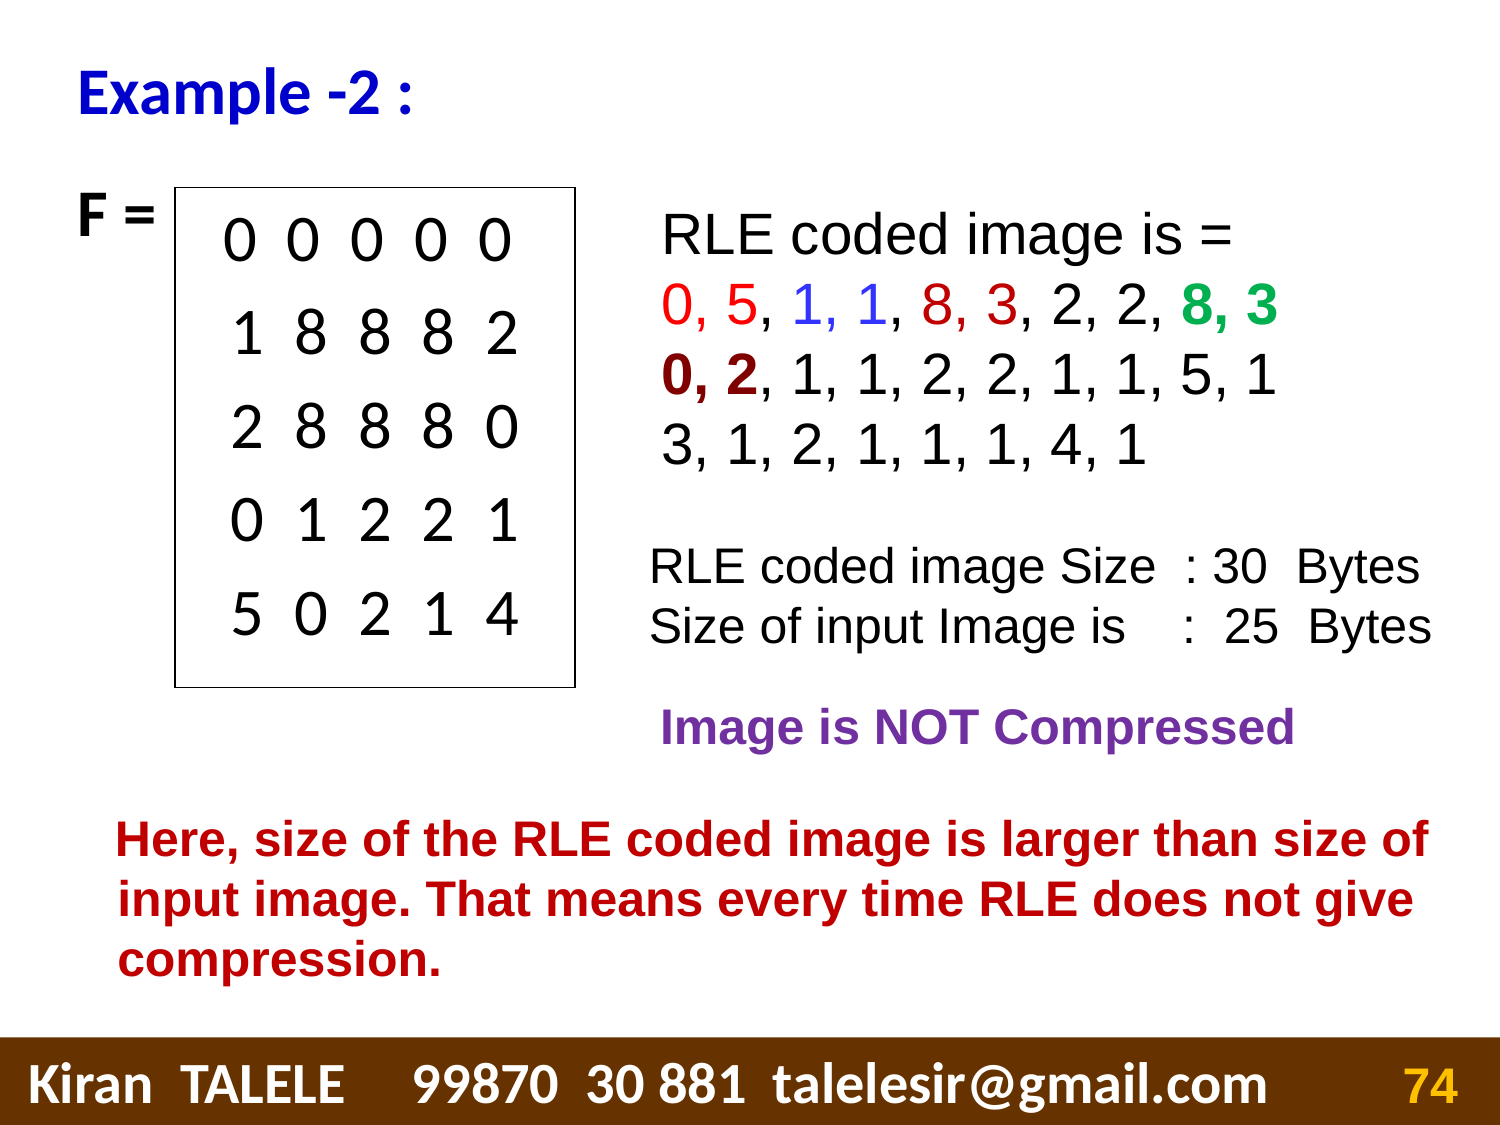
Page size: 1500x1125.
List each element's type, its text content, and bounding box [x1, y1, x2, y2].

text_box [0, 1037, 1500, 1125]
list 0 0 0 0 0 1 8 8 8 2 2 8 8 8 0 0 1 2 2 1 5 0 2 1 4 [174, 187, 575, 688]
text_box F = [62, 162, 175, 250]
text_box RLE coded image is = 0, 5, 1, 1, 8, 3, 2, 2, 8, 3 0, 2, 1, 1, 2, 2, 1, 1, 5, 1 3, 1, 2, 1, 1, 1, 4, 1 [637, 187, 1438, 486]
title Example -2 : [62, 50, 1300, 125]
text_box Image is NOT Compressed [645, 686, 1338, 763]
text_box RLE coded image Size : 30 Bytes Size of input Image is : 25 Bytes [624, 526, 1450, 663]
text_box Here, size of the RLE coded image is larger than size of input image. That means every time RLE does not give compression. [37, 797, 1500, 995]
